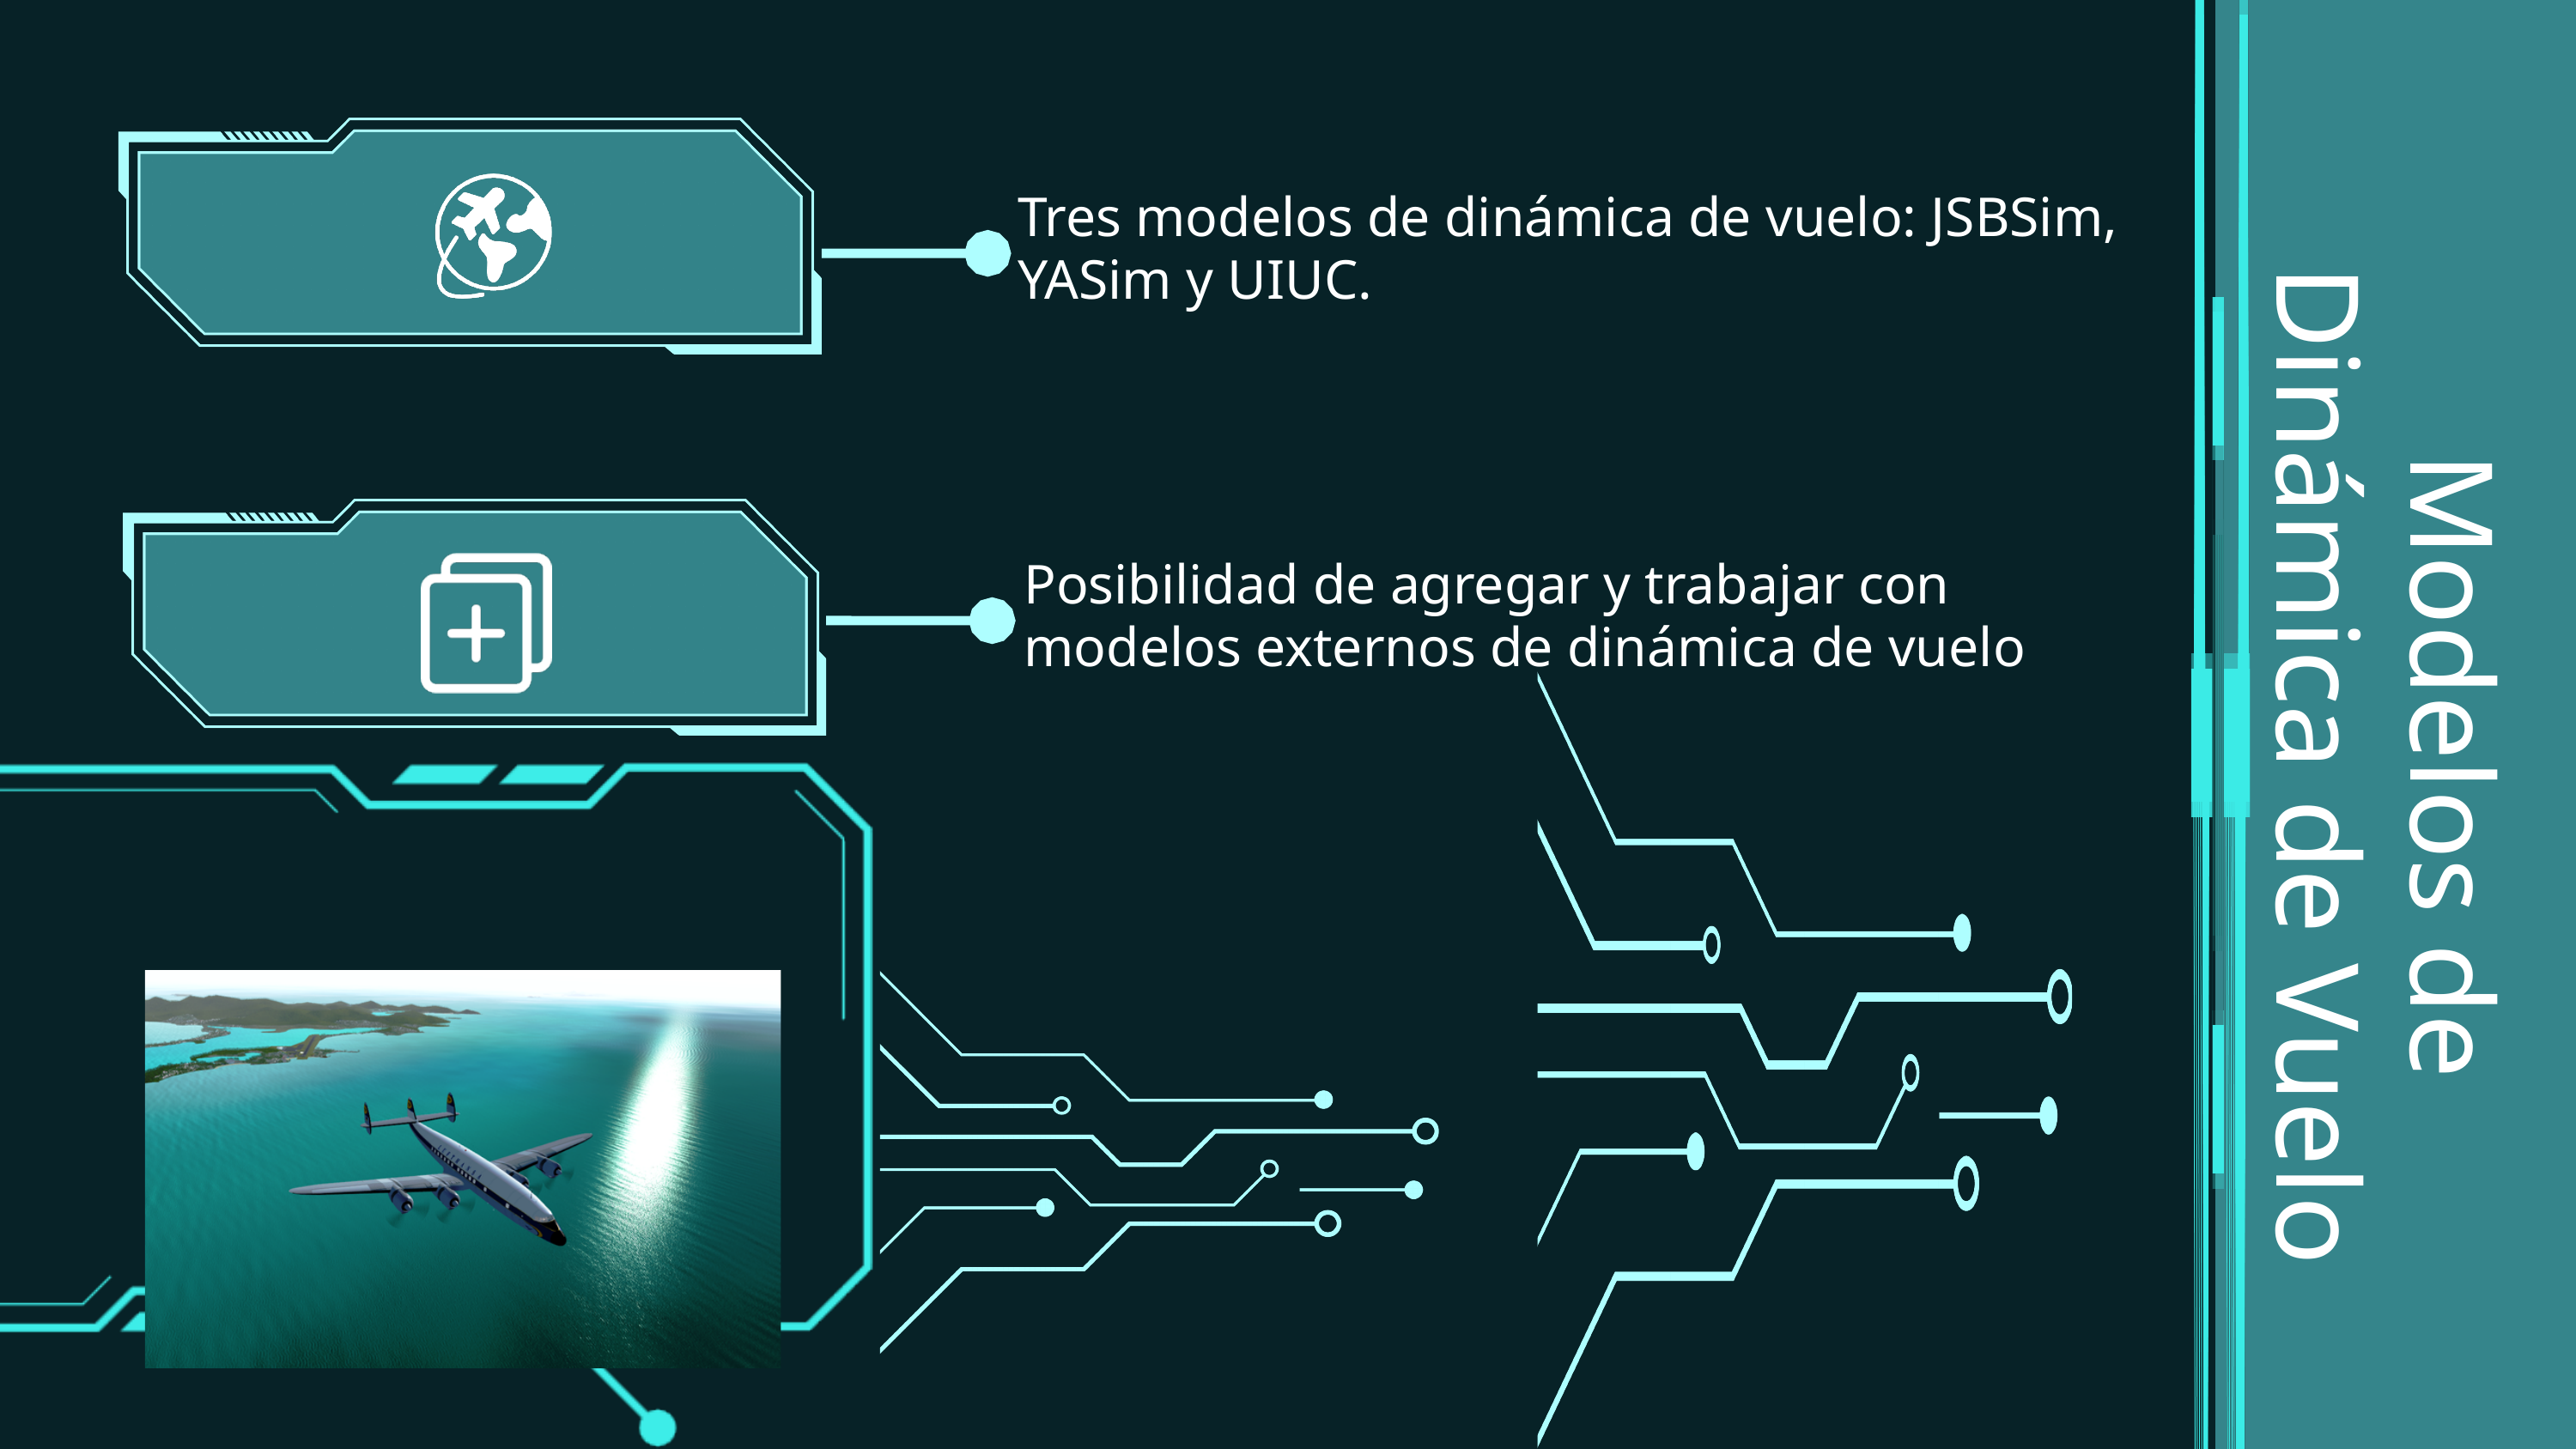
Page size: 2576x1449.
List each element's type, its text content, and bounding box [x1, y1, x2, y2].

text_box [118, 118, 822, 355]
text_box [434, 173, 552, 299]
text_box [0, 762, 873, 1449]
text_box [123, 499, 827, 736]
text_box [144, 970, 781, 1368]
text_box [826, 611, 1001, 630]
text_box [821, 244, 997, 263]
text_box Posibilidad de agregar y trabajar con modelos externos de dinámica de vuelo [1024, 552, 2138, 678]
text_box [879, 970, 1439, 1355]
text_box [1537, 670, 2073, 1449]
text_box [420, 553, 552, 694]
text_box [2190, 0, 2210, 1449]
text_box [2215, 0, 2576, 1449]
text_box Tres modelos de dinámica de vuelo: JSBSim, YASim y UIUC. [1018, 185, 2131, 311]
